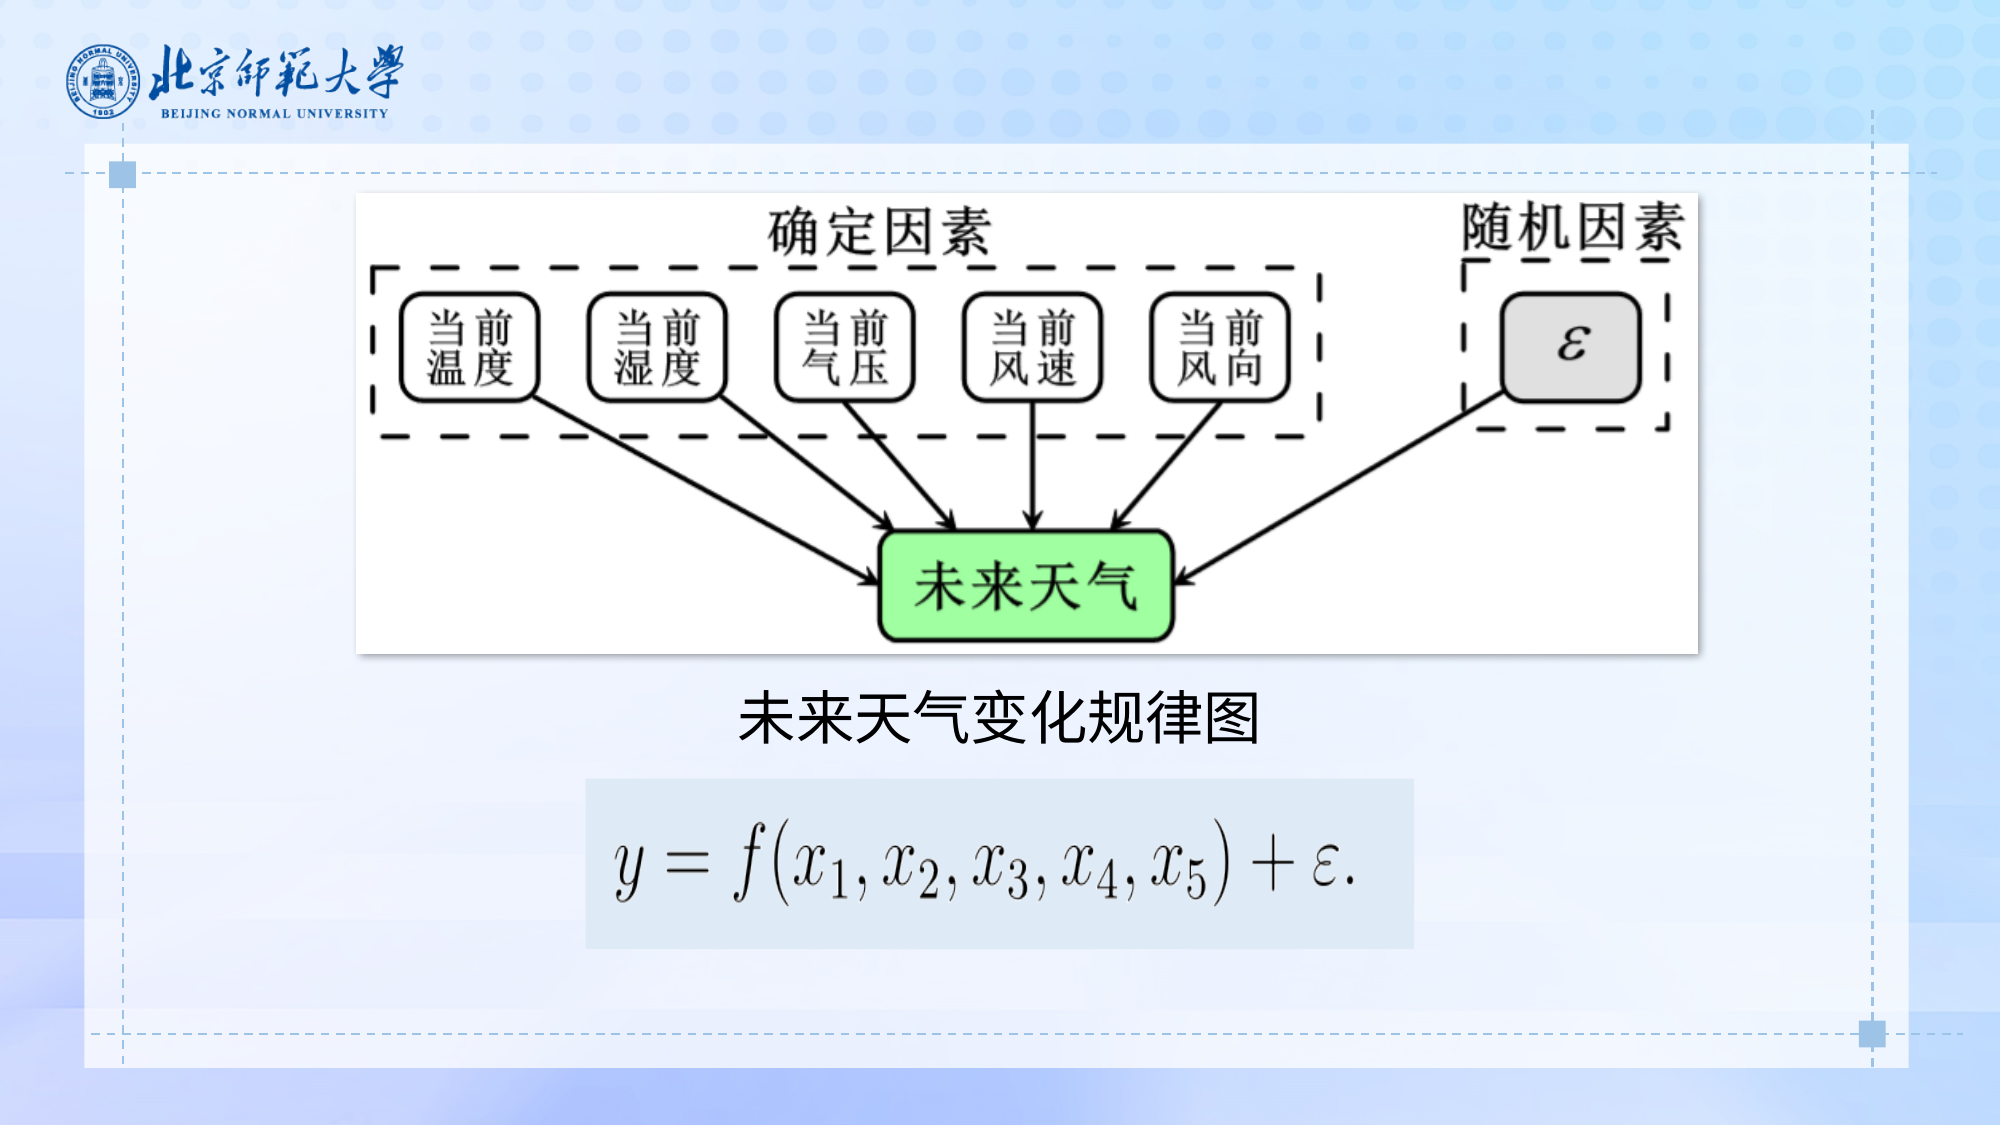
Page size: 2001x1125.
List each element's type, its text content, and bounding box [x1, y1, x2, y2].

text_box 未来天气变化规律图 [696, 673, 1304, 759]
picture [0, 0, 2000, 1125]
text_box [585, 778, 1415, 950]
